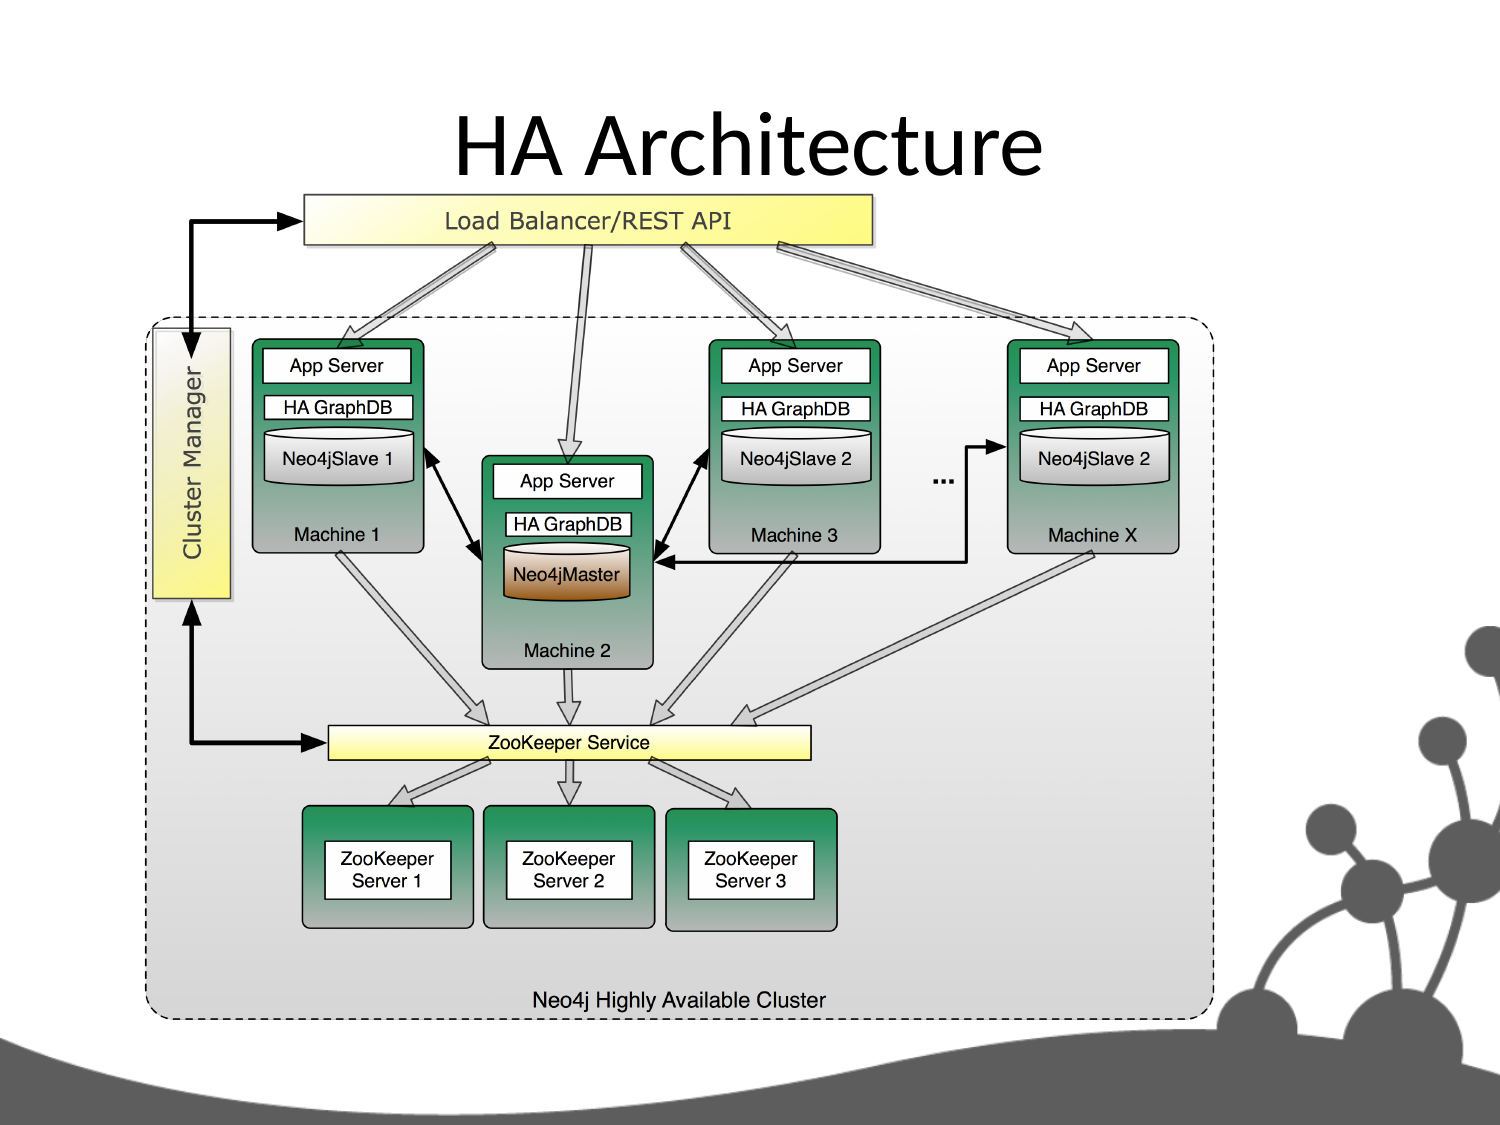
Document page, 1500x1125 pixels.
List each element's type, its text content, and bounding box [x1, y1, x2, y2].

title HA Architecture [75, 45, 1425, 233]
picture [127, 177, 1230, 1037]
